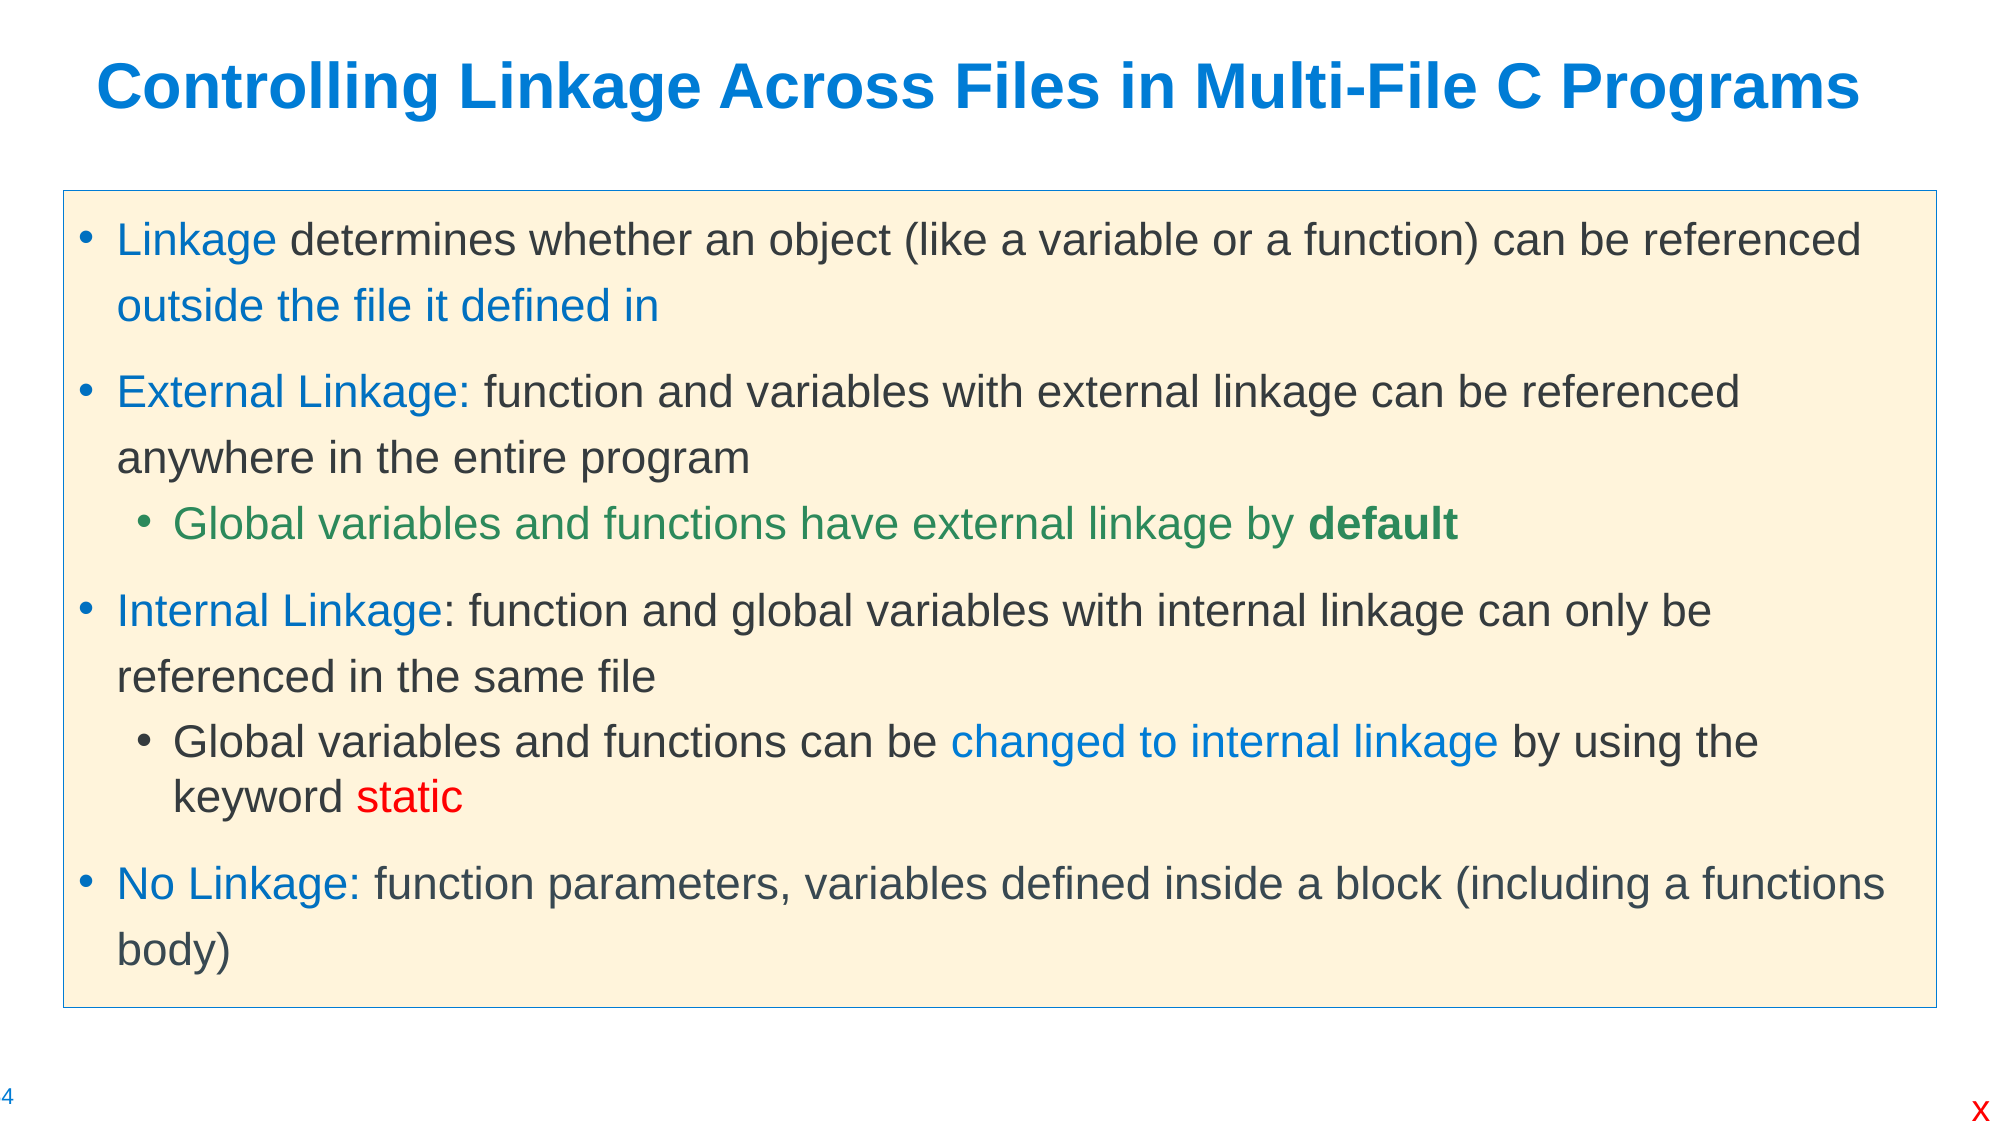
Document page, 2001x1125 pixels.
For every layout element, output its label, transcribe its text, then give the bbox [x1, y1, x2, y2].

text_box x [1956, 1076, 2000, 1125]
list Linkage determines whether an object (like a variable or a function) can be referenced outside the file it defined in External Linkage: function and variables with external linkage can be referenced anywhere in the entire program Global variables and functions have external linkage by default Internal Linkage: function and global variables with internal linkage can only be referenced in the same file Global variables and functions can be changed to internal linkage by using the keyword static No Linkage: function parameters, variables defined inside a block (including a functions body) [63, 190, 1937, 1008]
title Controlling Linkage Across Files in Multi-File C Programs [81, 13, 1914, 131]
